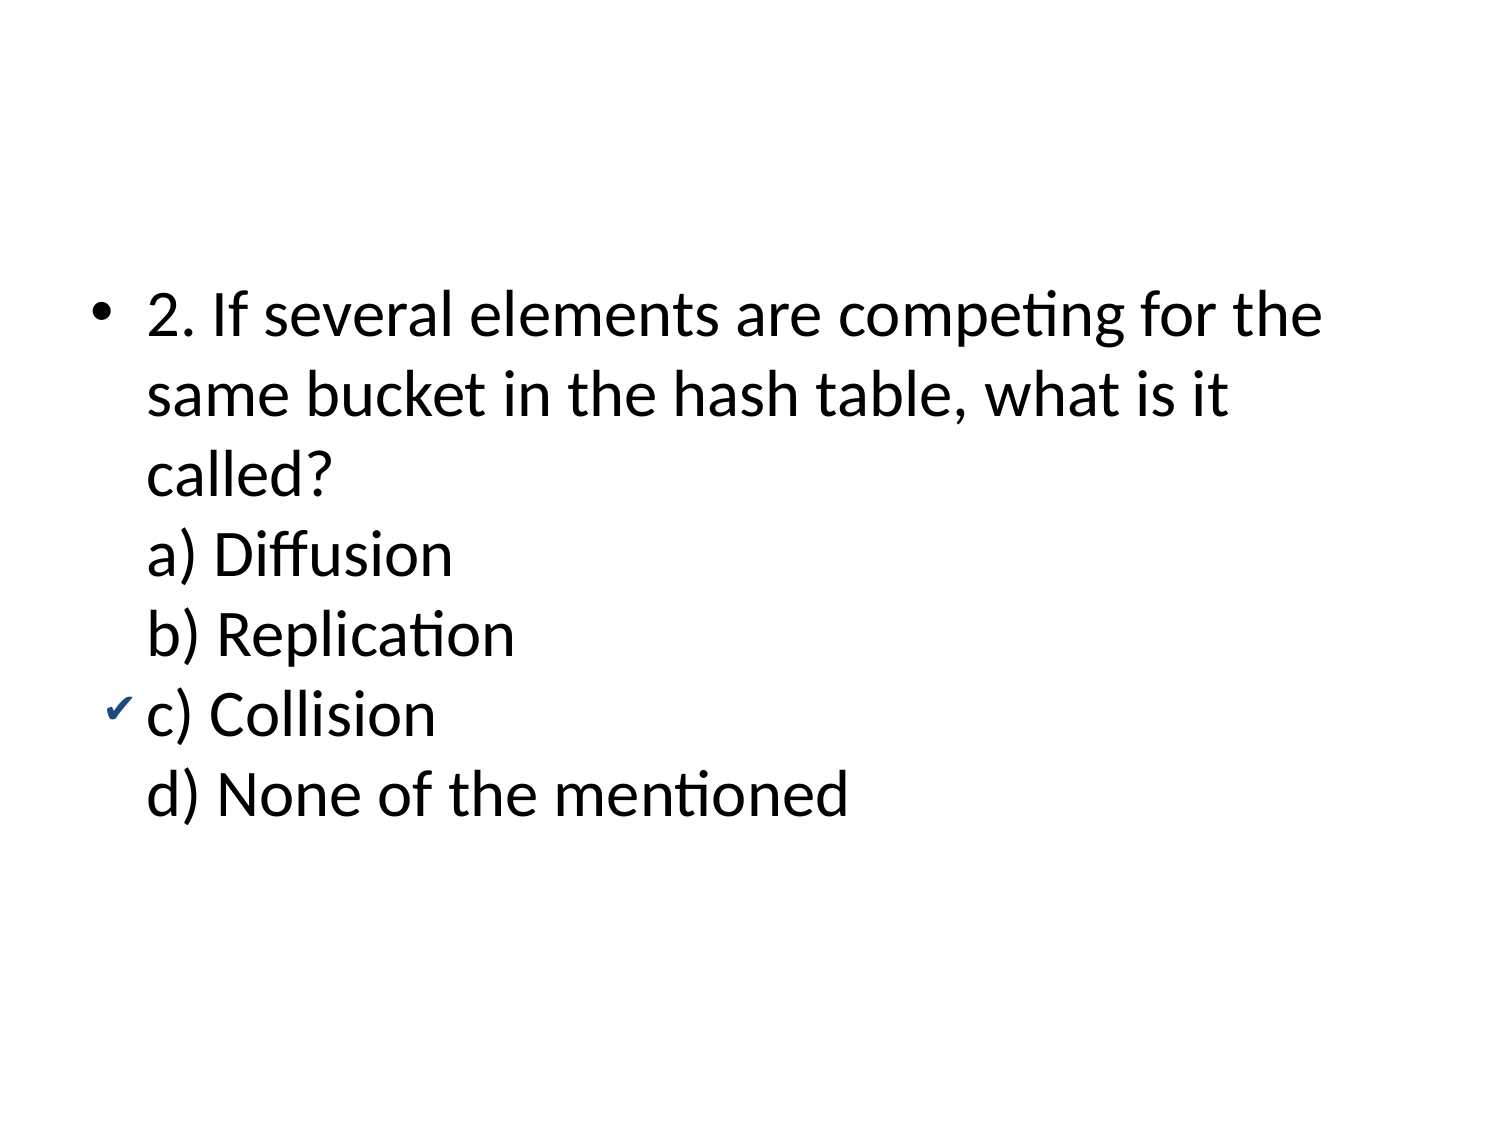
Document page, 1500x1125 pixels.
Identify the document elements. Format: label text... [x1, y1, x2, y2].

list 2. If several elements are competing for the same bucket in the hash table, what is it called? a) Diffusion b) Replication c) Collision d) None of the mentioned [75, 262, 1425, 916]
text_box ✔ [87, 674, 275, 790]
